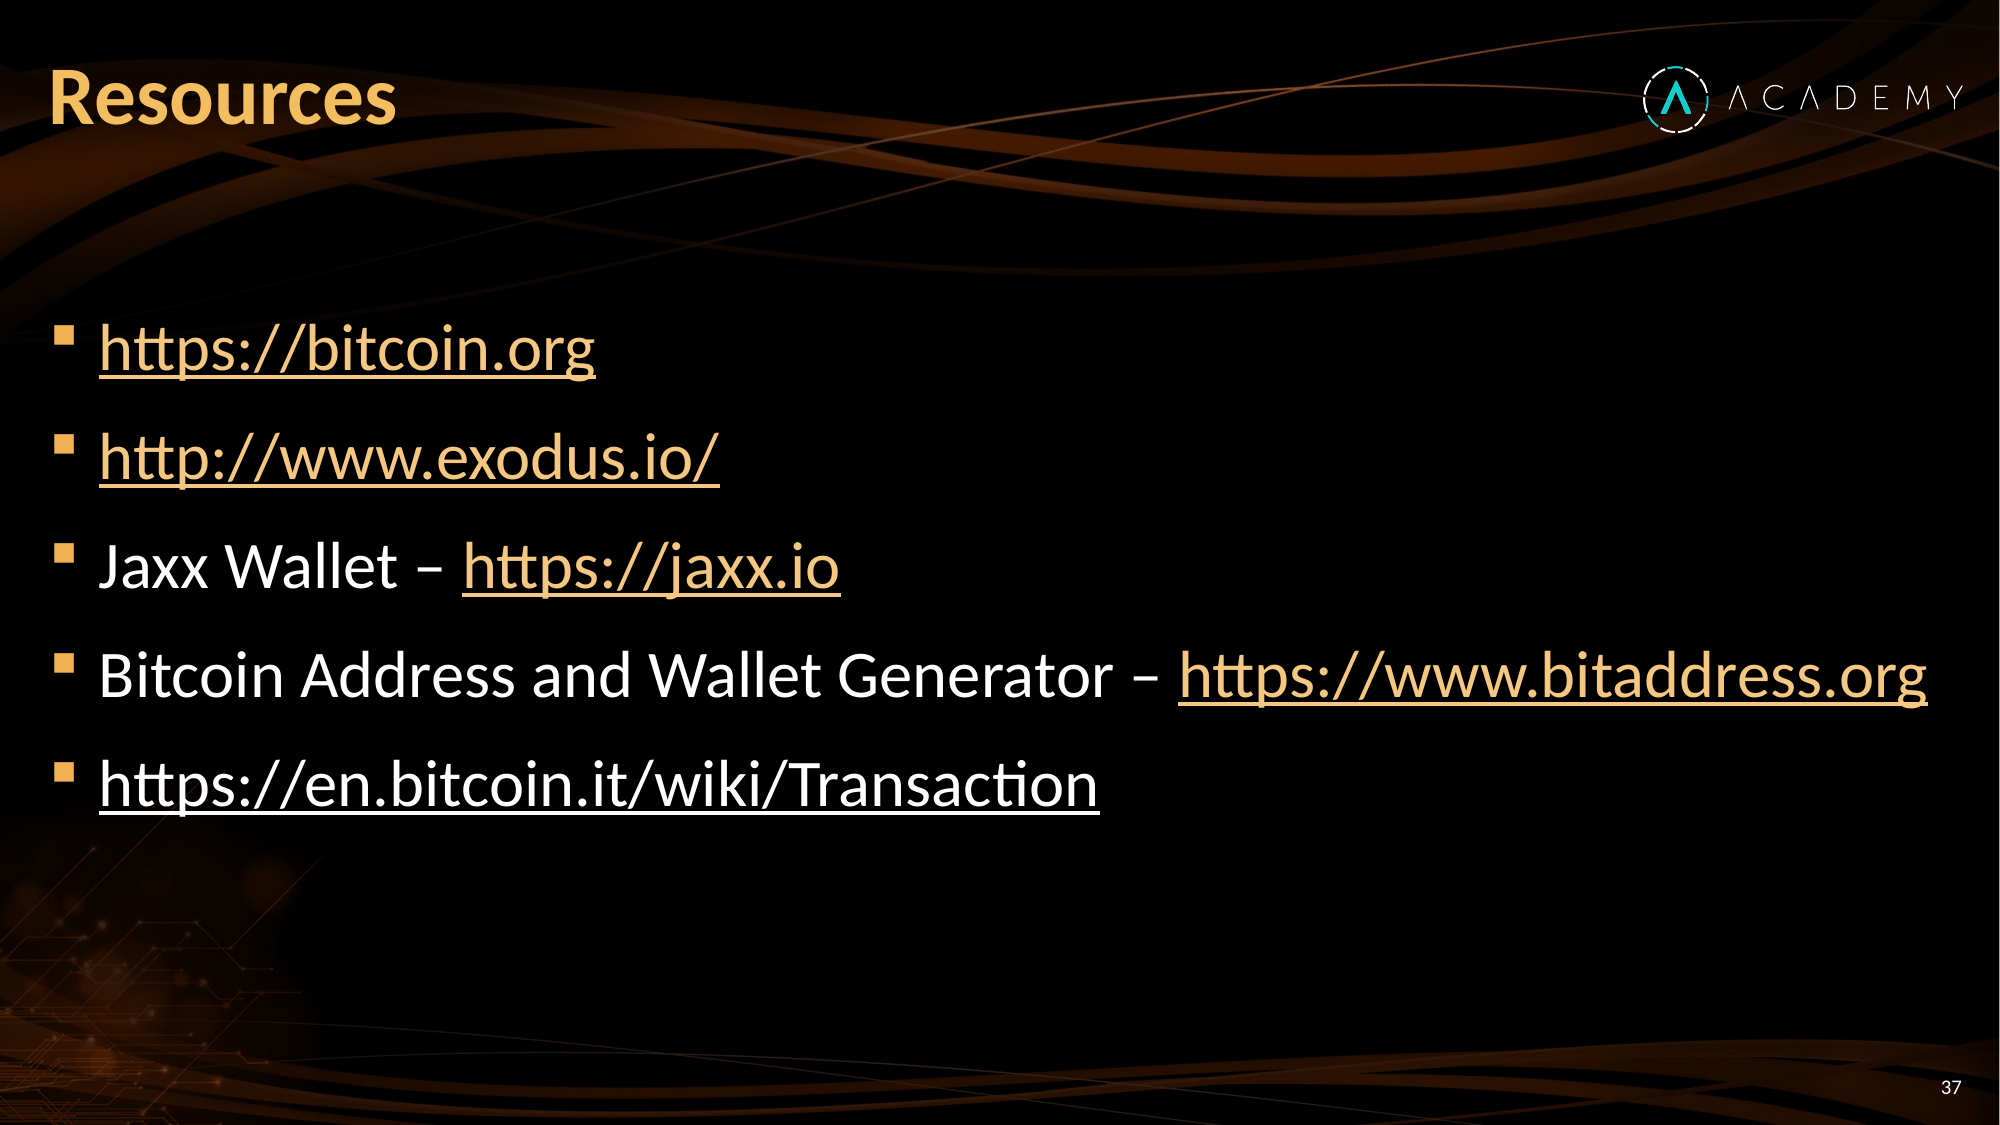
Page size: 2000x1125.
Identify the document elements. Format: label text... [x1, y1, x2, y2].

title Resources [30, 6, 1602, 189]
list https://bitcoin.org http://www.exodus.io/ Jaxx Wallet – https://jaxx.io Bitcoin Address and Wallet Generator – https://www.bitaddress.org https://en.bitcoin.it/wiki/Transaction [31, 188, 1968, 1103]
picture [0, 0, 2000, 1125]
